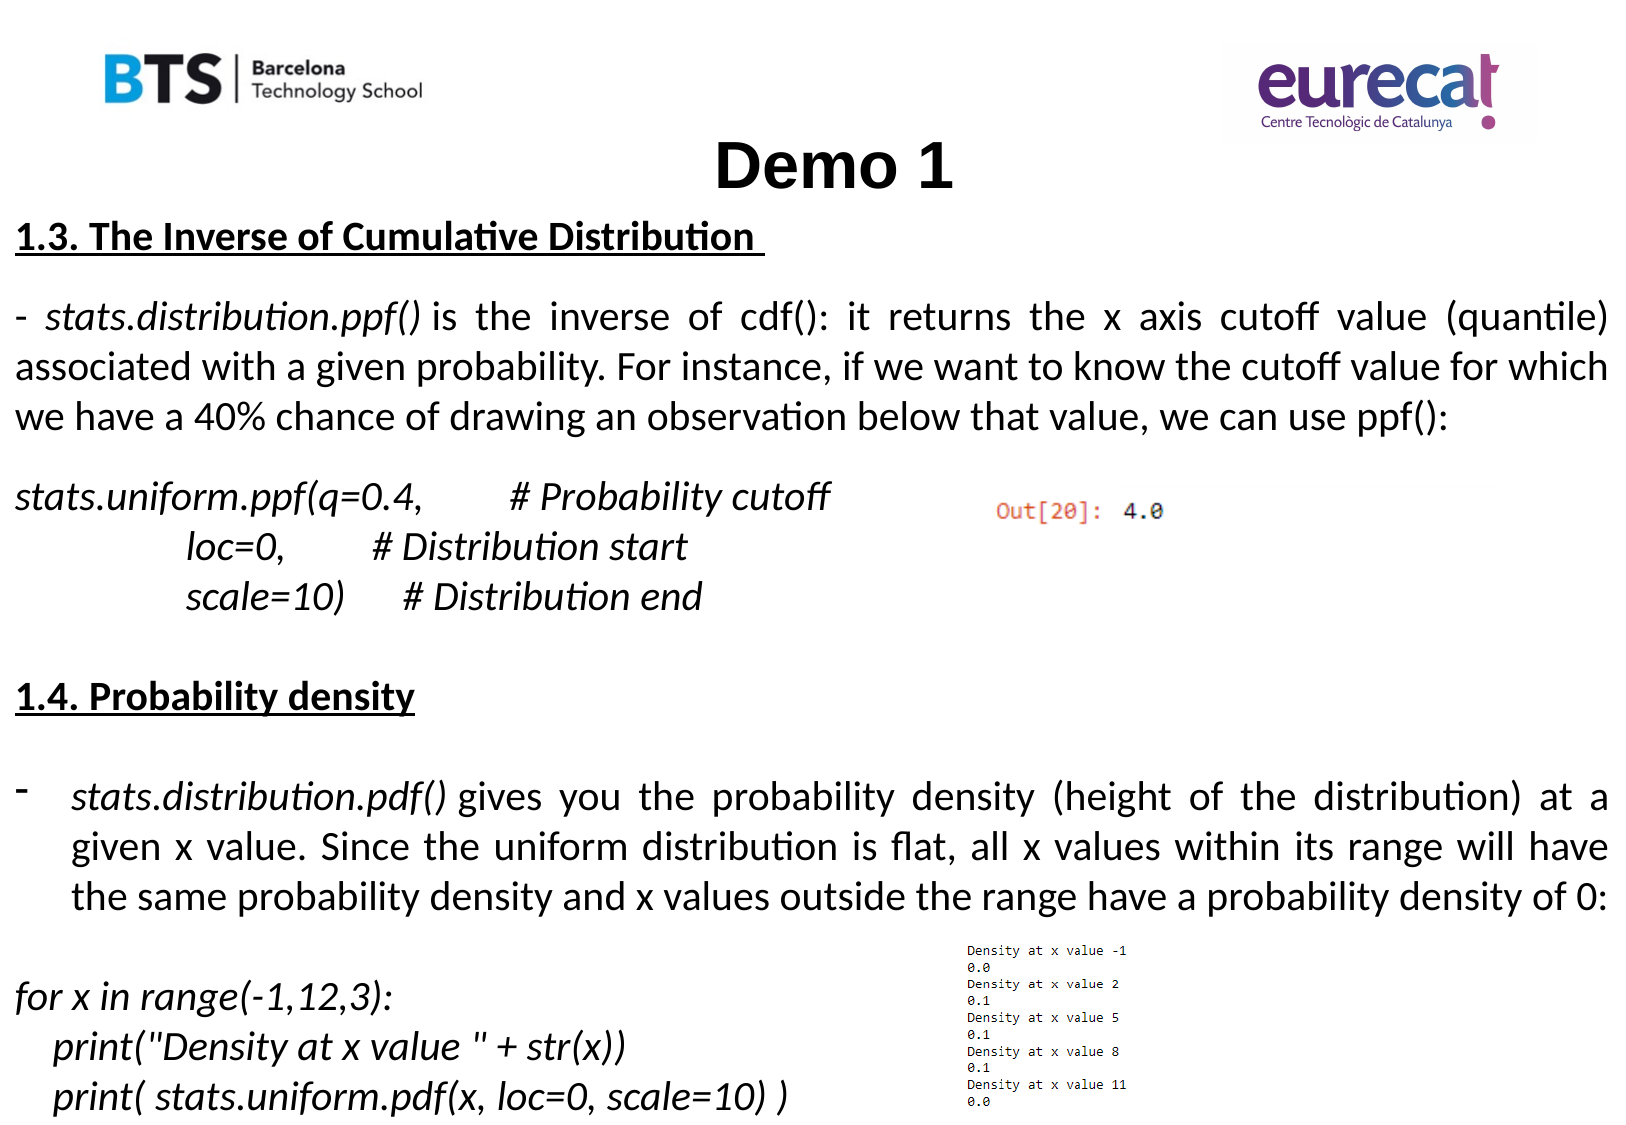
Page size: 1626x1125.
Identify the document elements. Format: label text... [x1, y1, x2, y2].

picture [83, 38, 445, 119]
text_box 1.3. The Inverse of Cumulative Distribution - stats.distribution.ppf() is the inverse of cdf(): it returns the x axis cutoff value (quantile) associated with a given probability. For instance, if we want to know the cutoff value for which we have a 40% chance of drawing an observation below that value, we can use ppf(): stats.uniform.ppf(q=0.4, # Probability cutoff loc=0, # Distribution start scale=10) # Distribution end 1.4. Probability density stats.distribution.pdf() gives you the probability density (height of the distribution) at a given x value. Since the uniform distribution is flat, all x values within its range will have the same probability density and x values outside the range have a probability density of 0: for x in range(-1,12,3): print("Density at x value " + str(x)) print( stats.uniform.pdf(x, loc=0, scale=10) ) [0, 201, 1625, 1125]
picture [873, 938, 1180, 1115]
picture [1221, 42, 1537, 143]
picture [959, 486, 1500, 550]
text_box Demo 1 [62, 60, 1563, 201]
